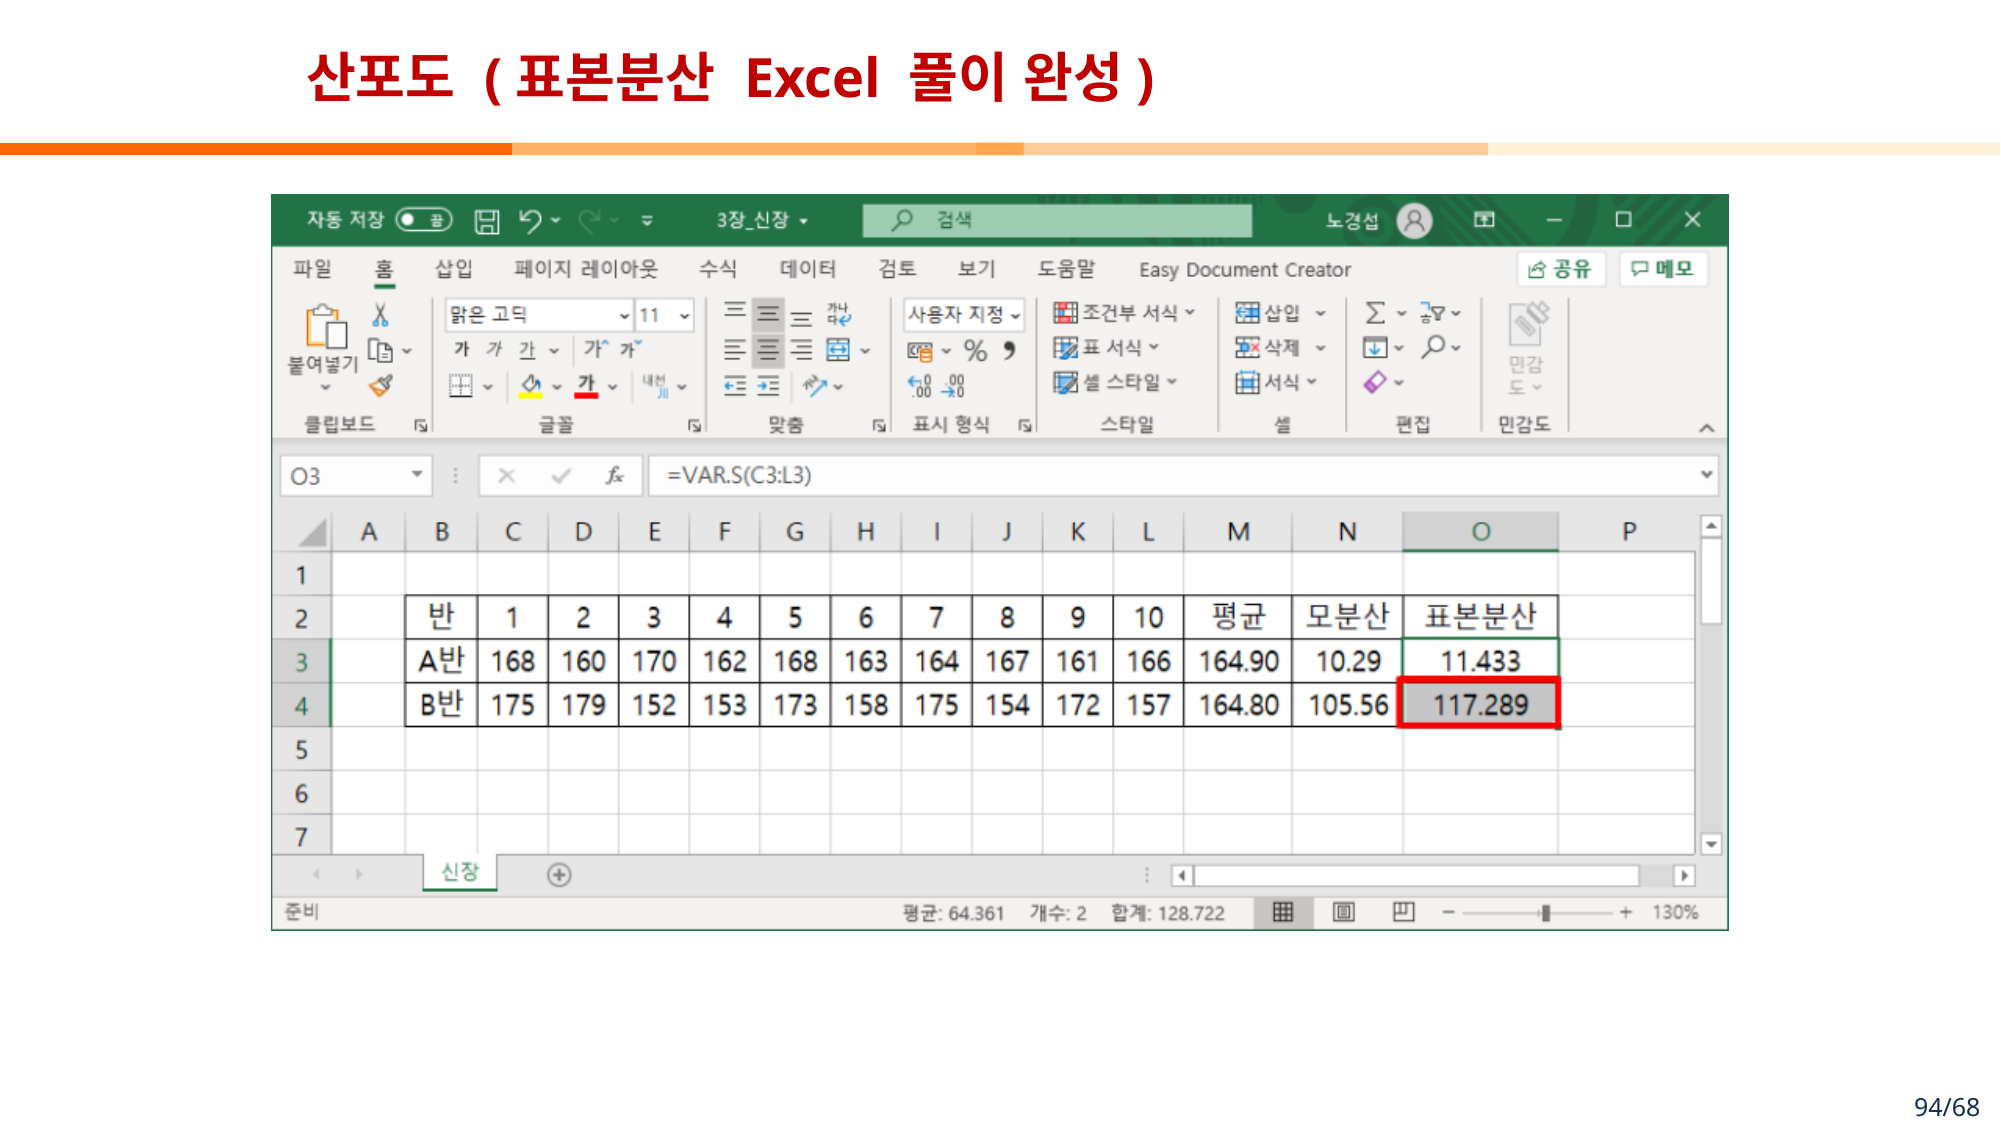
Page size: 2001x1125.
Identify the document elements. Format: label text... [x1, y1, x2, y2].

picture [271, 194, 1729, 931]
title 산포도 (표본분산 Excel 풀이 완성) [291, 31, 1532, 122]
